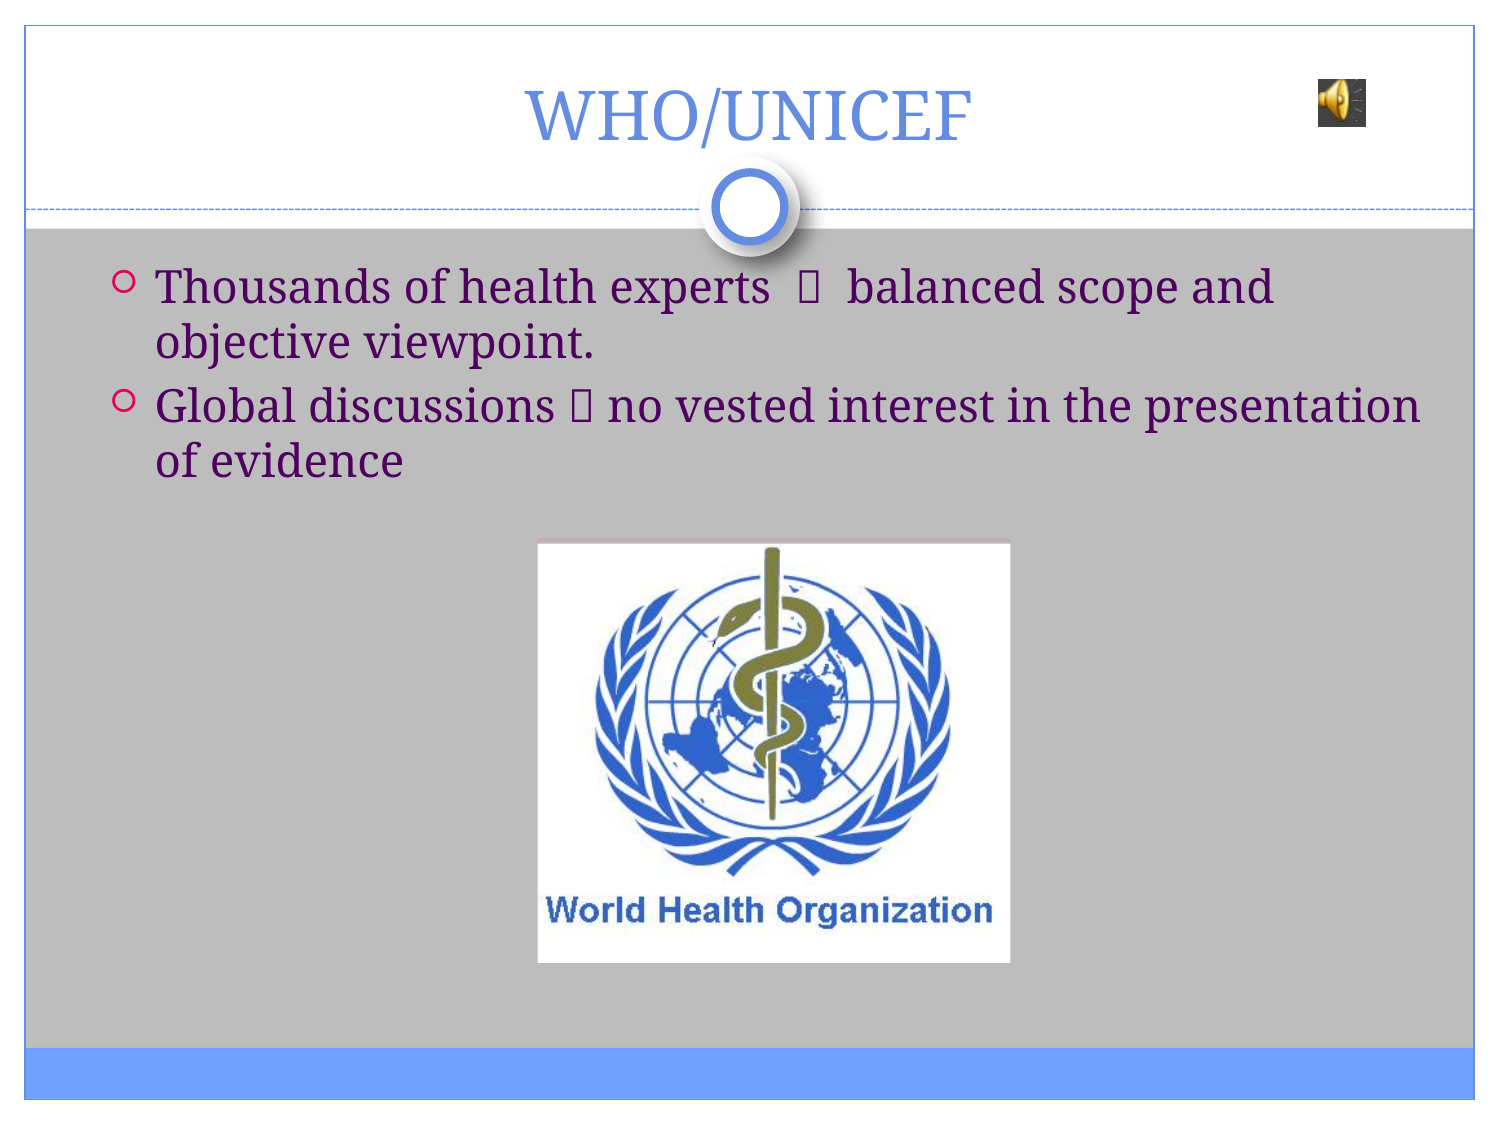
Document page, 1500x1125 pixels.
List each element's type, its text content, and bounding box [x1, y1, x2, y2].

list Thousands of health experts  balanced scope and objective viewpoint. Global discussions  no vested interest in the presentation of evidence [49, 250, 1445, 528]
picture [537, 538, 1011, 963]
picture [1316, 77, 1368, 129]
title WHO/UNICEF [49, 37, 1450, 163]
